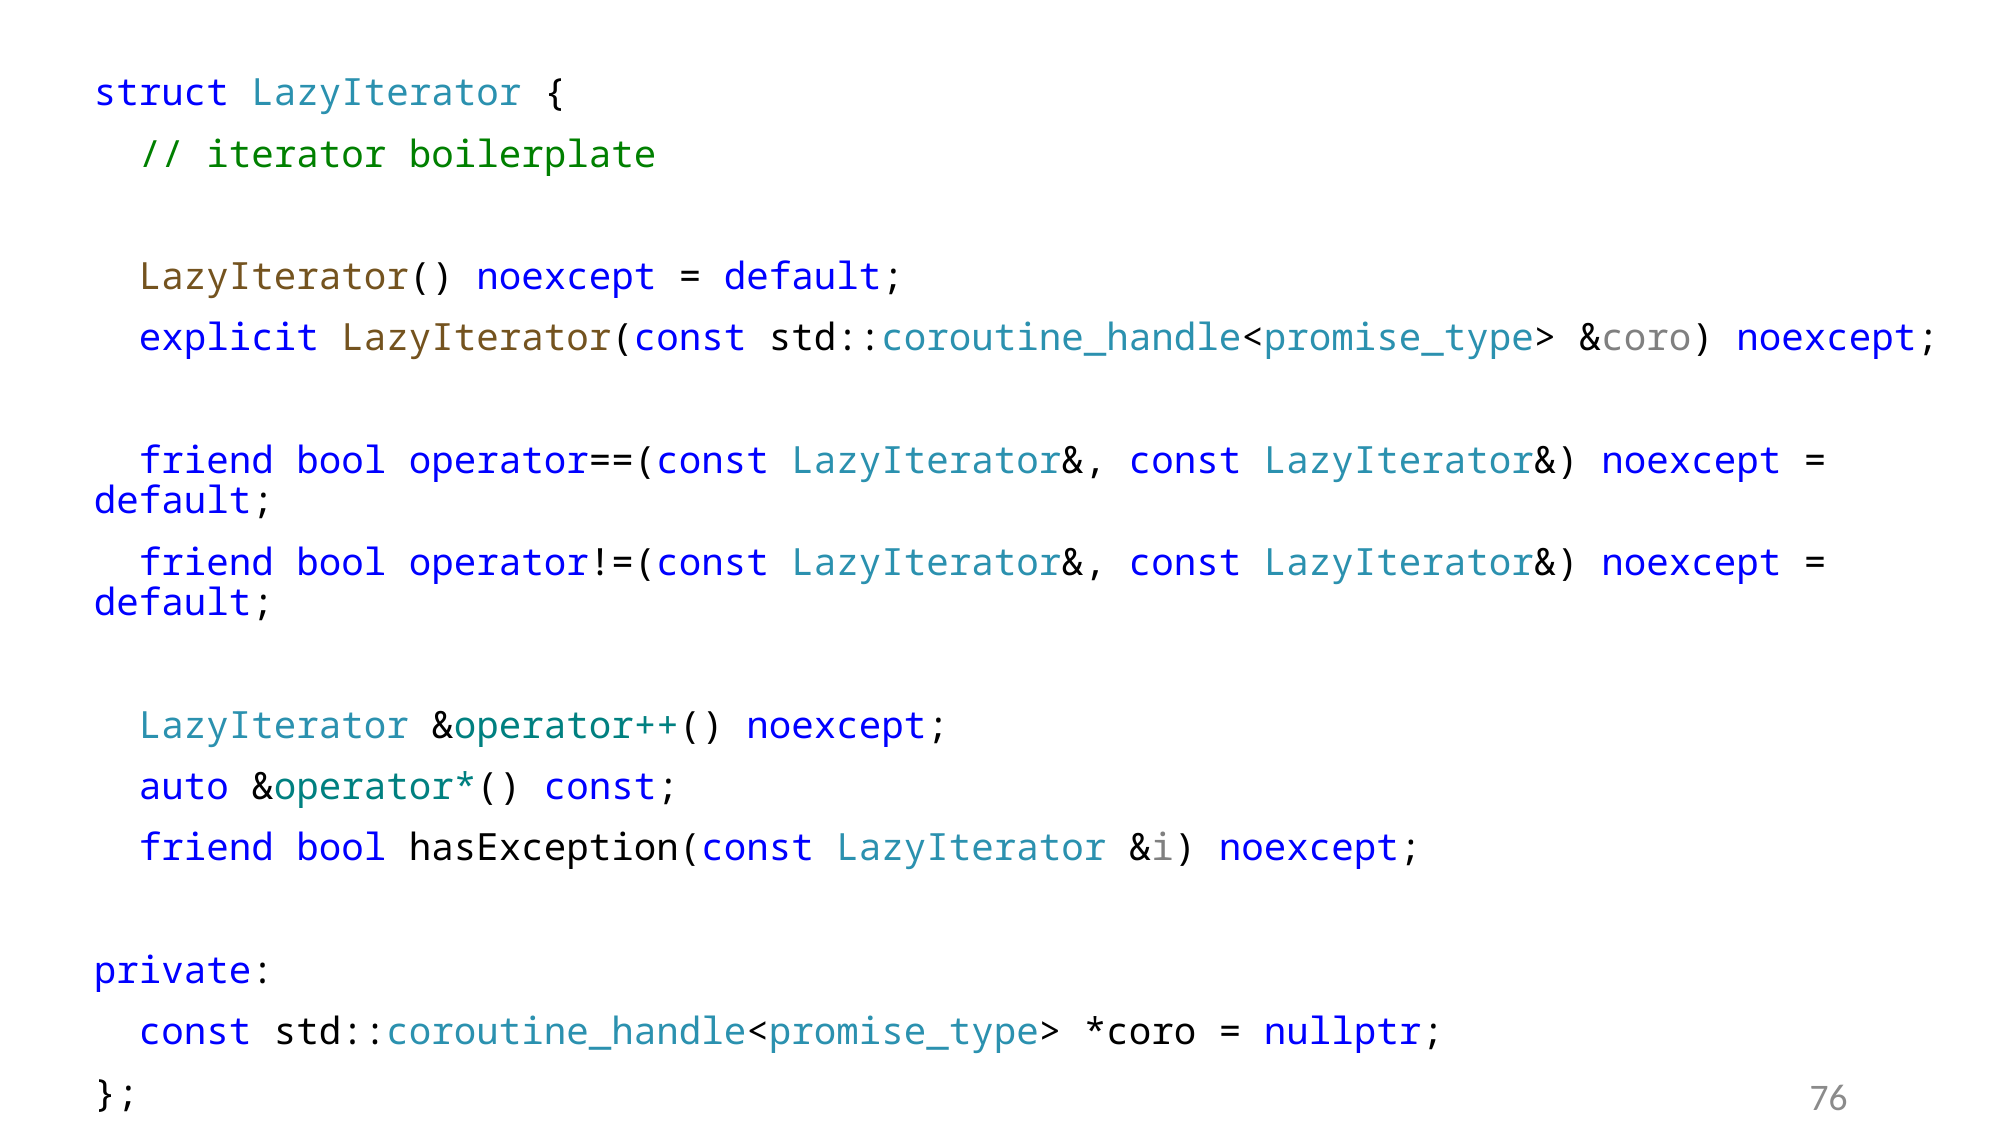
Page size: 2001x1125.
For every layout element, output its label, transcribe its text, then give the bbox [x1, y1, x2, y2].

slide_number 76 [1412, 1065, 1863, 1125]
list struct LazyIterator { // iterator boilerplate LazyIterator() noexcept = default; explicit LazyIterator(const std::coroutine_handle<promise_type> &coro) noexcept; friend bool operator==(const LazyIterator&, const LazyIterator&) noexcept = default; friend bool operator!=(const LazyIterator&, const LazyIterator&) noexcept = default; LazyIterator &operator++() noexcept; auto &operator*() const; friend bool hasException(const LazyIterator &i) noexcept; private: const std::coroutine_handle<promise_type> *coro = nullptr; }; [78, 0, 2000, 1125]
